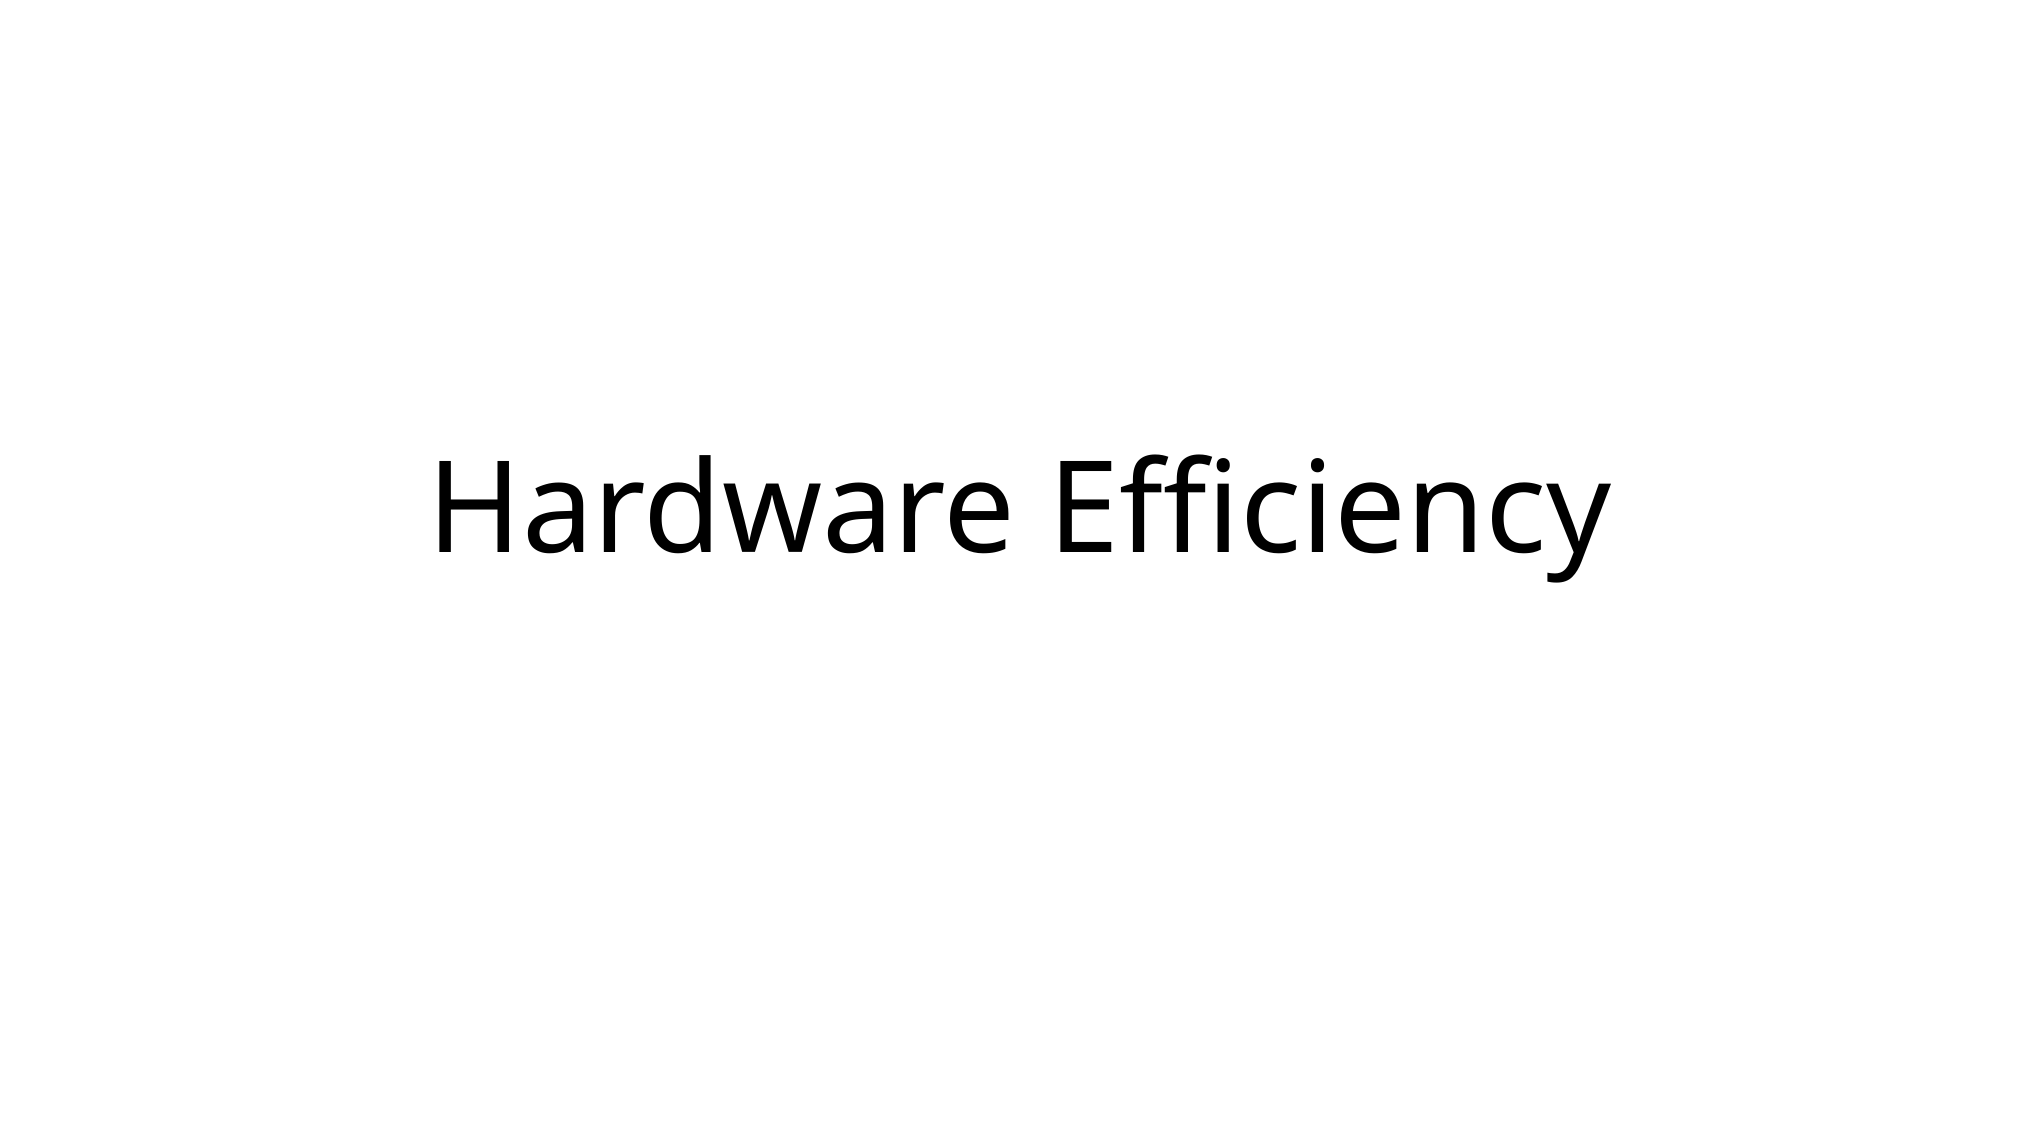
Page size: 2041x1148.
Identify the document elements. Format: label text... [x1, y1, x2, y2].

title Hardware Efficiency [255, 187, 1786, 588]
